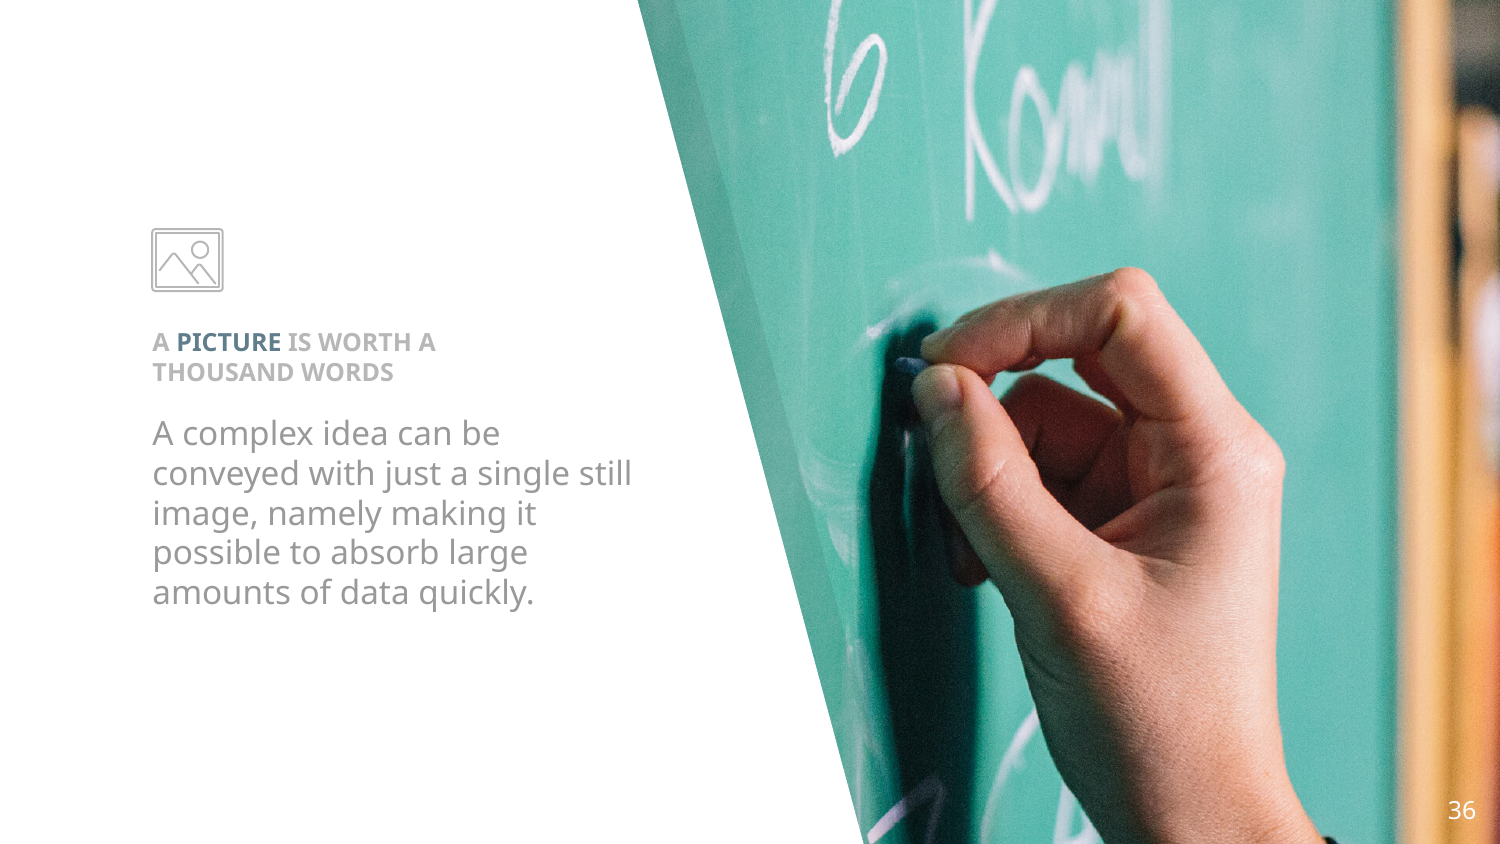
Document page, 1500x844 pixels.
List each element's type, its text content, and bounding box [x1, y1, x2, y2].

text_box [151, 228, 223, 292]
list A complex idea can be conveyed with just a single still image, namely making it possible to absorb large amounts of data quickly. [137, 396, 654, 767]
slide_number 36 [1401, 779, 1492, 844]
title A PICTURE IS WORTH A THOUSAND WORDS [137, 321, 572, 396]
picture [638, 0, 1500, 844]
